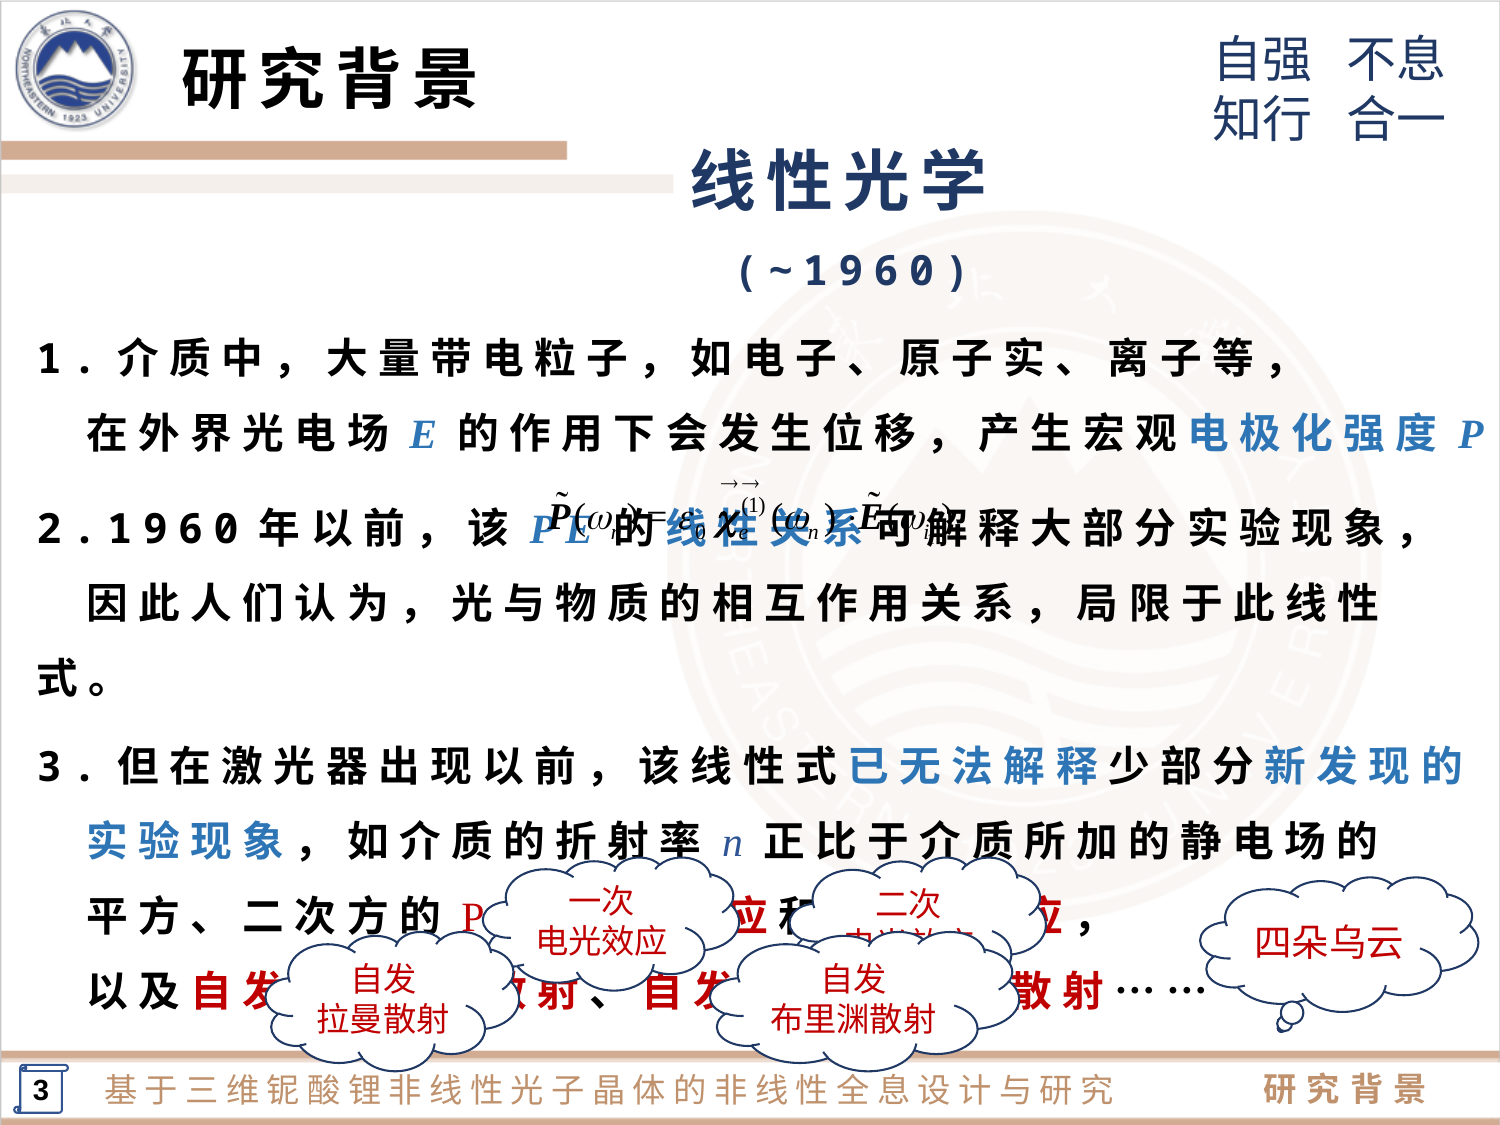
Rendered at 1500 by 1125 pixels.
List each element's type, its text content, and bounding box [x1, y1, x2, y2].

picture [0, 0, 1500, 1125]
text_box 一次 电光效应 [481, 856, 741, 992]
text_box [21, 222, 1500, 554]
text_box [5, 1064, 77, 1114]
text_box 研究背景 [155, 46, 506, 126]
text_box 自发 拉曼散射 [264, 930, 521, 1073]
text_box 自发 布里渊散射 [708, 930, 1021, 1073]
text_box 二次 电光效应 [788, 856, 1047, 962]
text_box 四朵乌云 [1199, 876, 1480, 1034]
text_box 研究背景 [1240, 1068, 1450, 1117]
